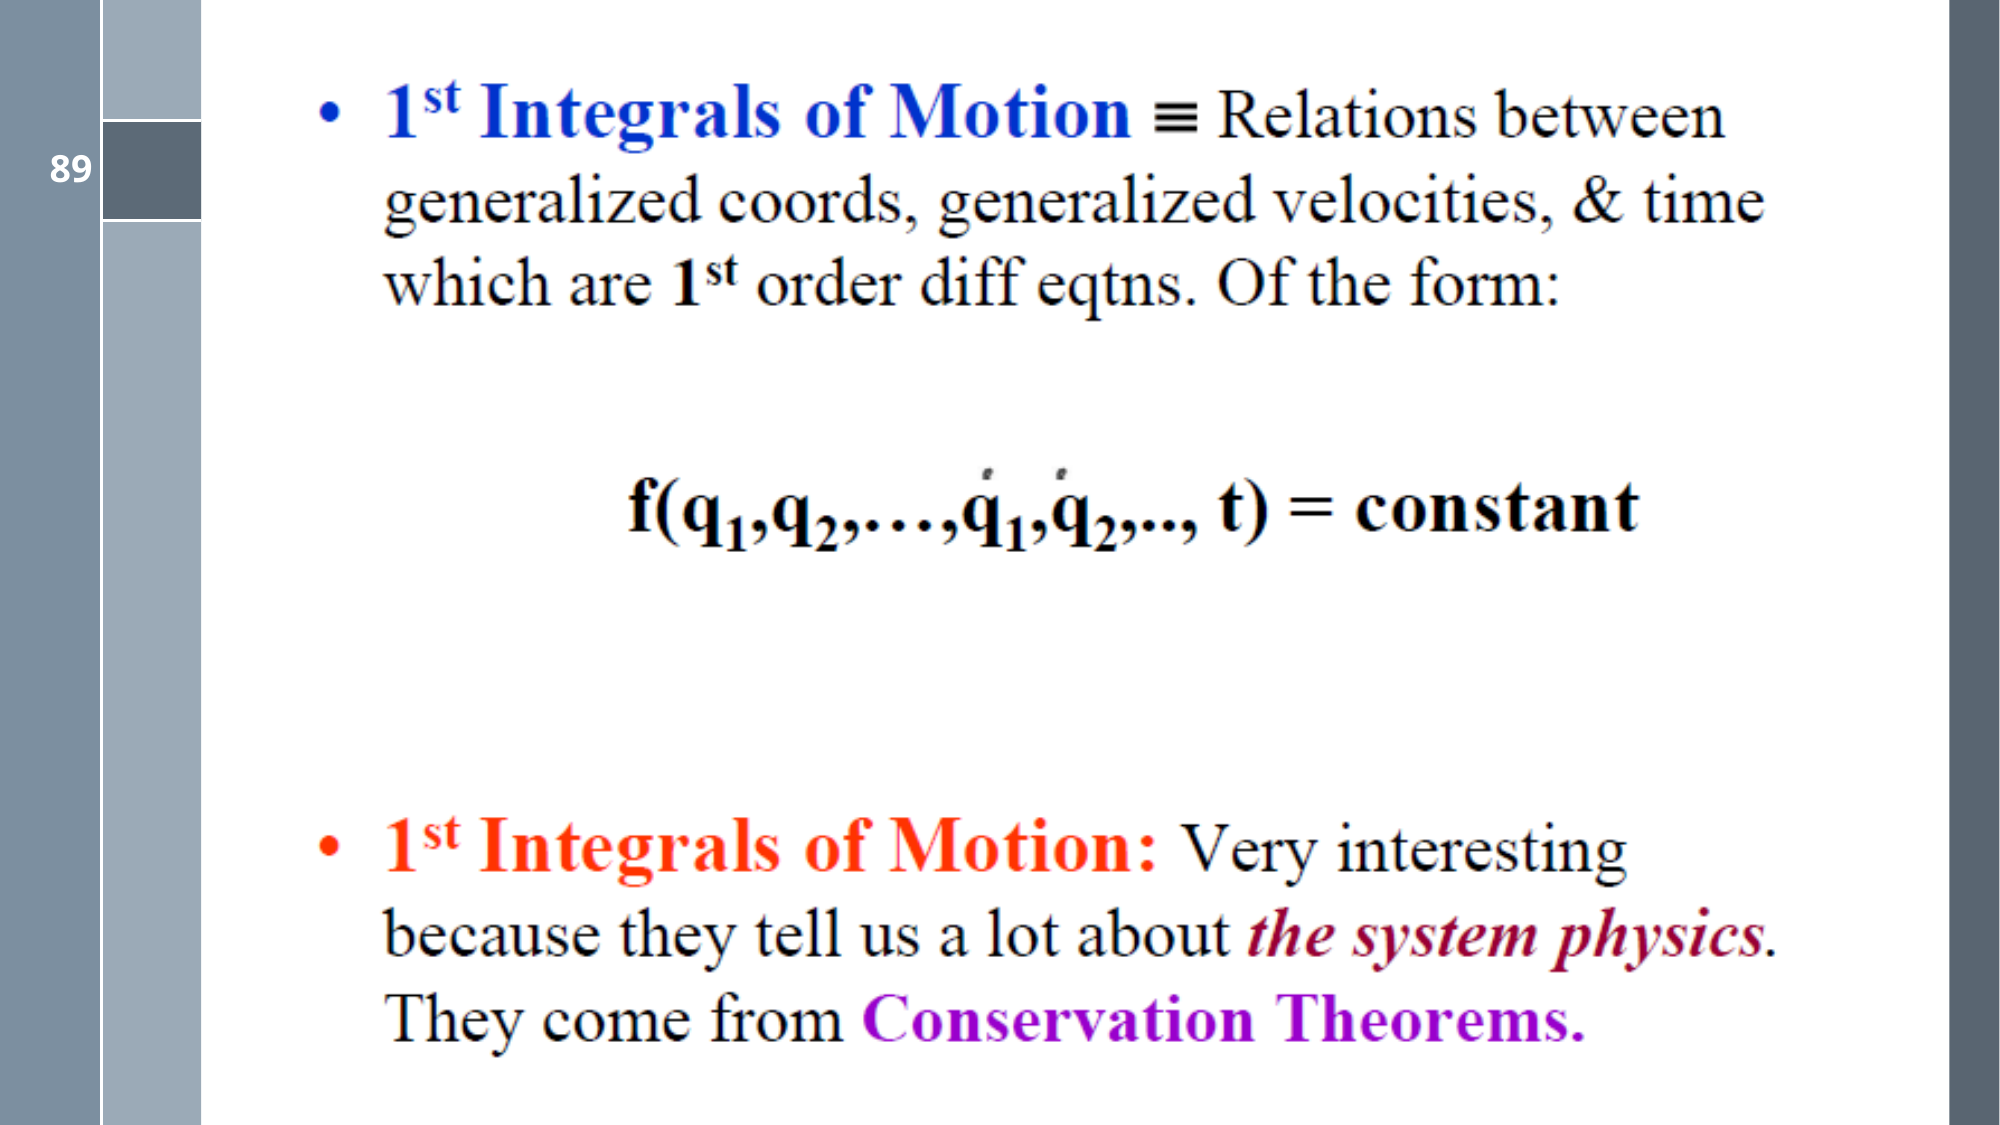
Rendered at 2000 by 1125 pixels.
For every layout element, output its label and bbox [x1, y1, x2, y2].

picture [287, 62, 1813, 1080]
